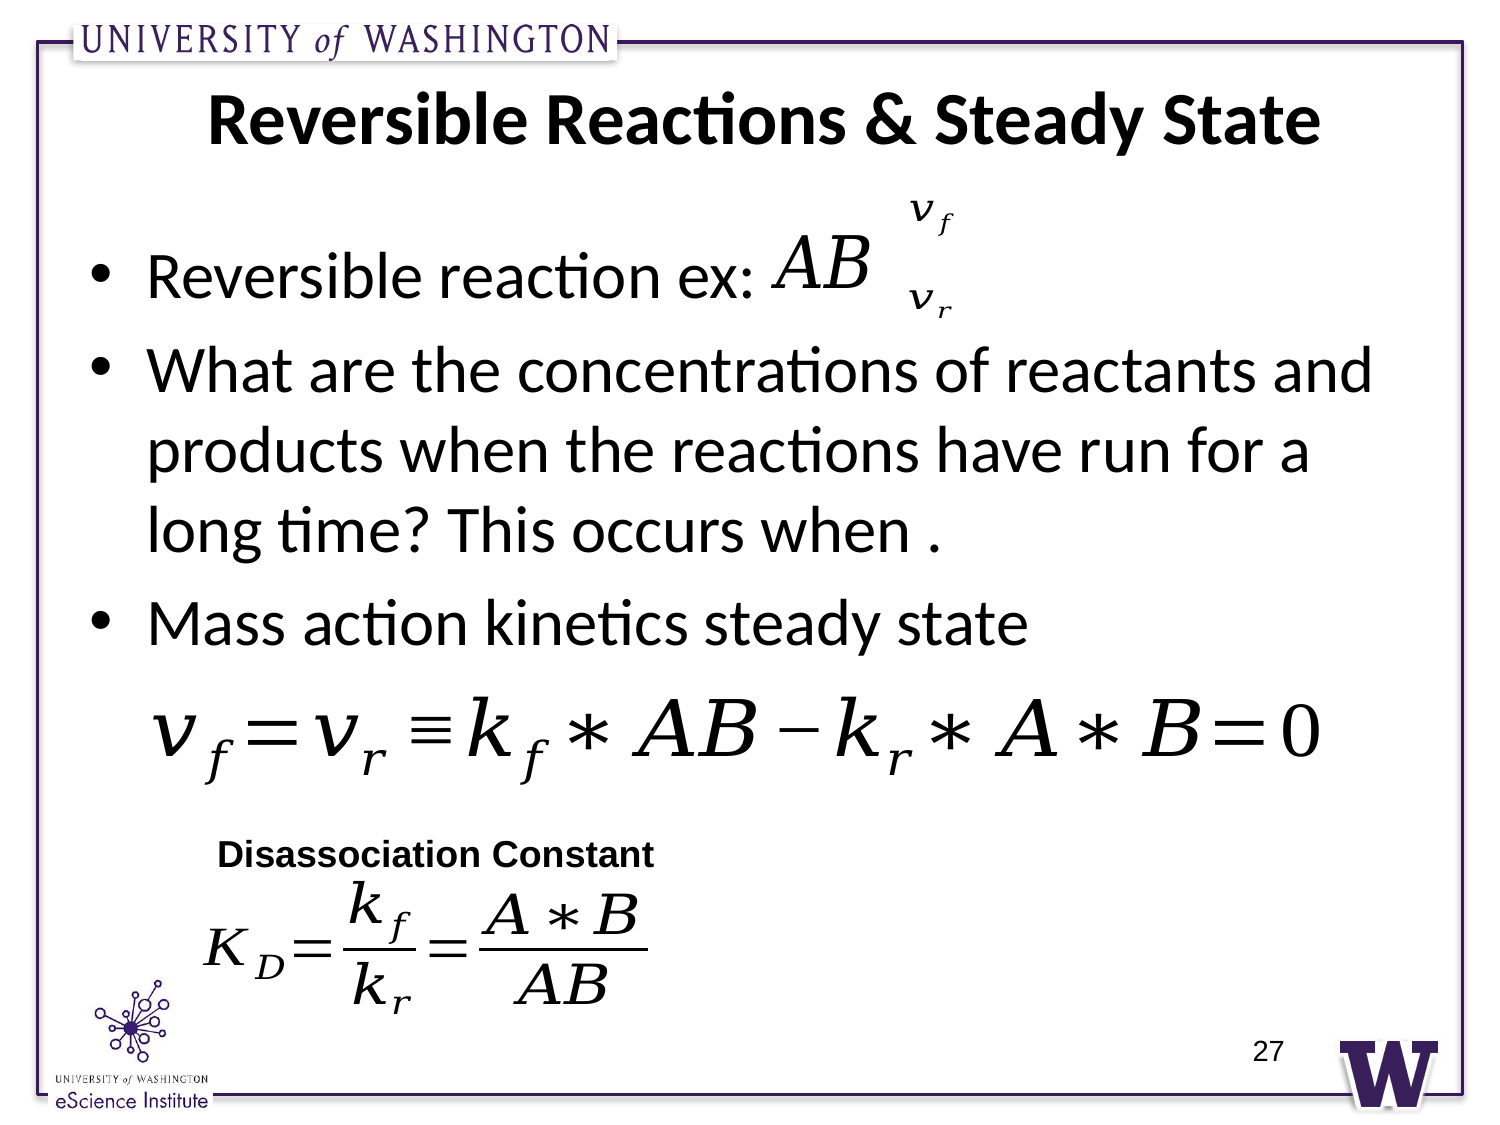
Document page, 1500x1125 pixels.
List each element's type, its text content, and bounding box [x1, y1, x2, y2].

title Reversible Reactions & Steady State [137, 62, 1338, 200]
slide_number 27 [1237, 1025, 1325, 1085]
text_box Disassociation Constant [202, 823, 670, 883]
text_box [887, 137, 976, 395]
picture [81, 24, 609, 61]
picture [48, 978, 213, 1113]
picture [1340, 1041, 1438, 1107]
